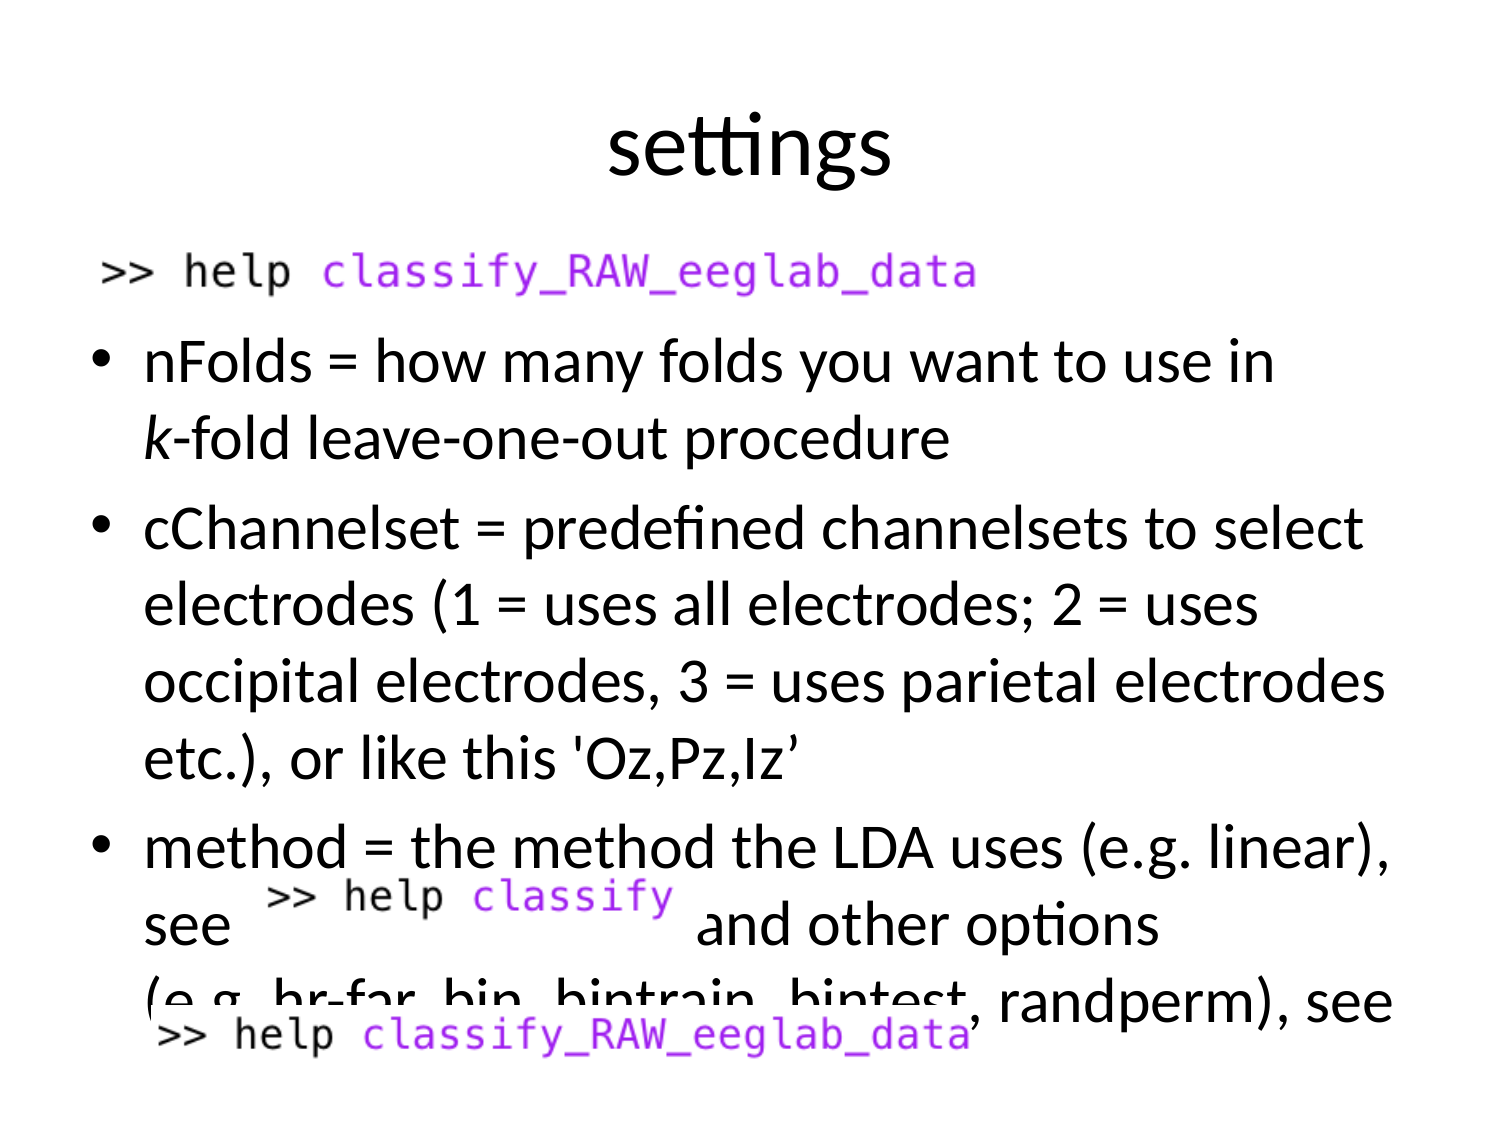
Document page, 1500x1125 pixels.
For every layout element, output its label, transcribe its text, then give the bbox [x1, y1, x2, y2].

list nFolds = how many folds you want to use in k-fold leave-one-out procedure cChannelset = predefined channelsets to select electrodes (1 = uses all electrodes; 2 = uses occipital electrodes, 3 = uses parietal electrodes etc.), or like this 'Oz,Pz,Iz’ method = the method the LDA uses (e.g. linear), see and other options (e.g. hr-far, bin, bintrain, bintest, randperm), see [75, 311, 1481, 1049]
picture [150, 1004, 971, 1079]
picture [253, 872, 707, 927]
picture [94, 238, 977, 314]
title settings [75, 45, 1425, 233]
